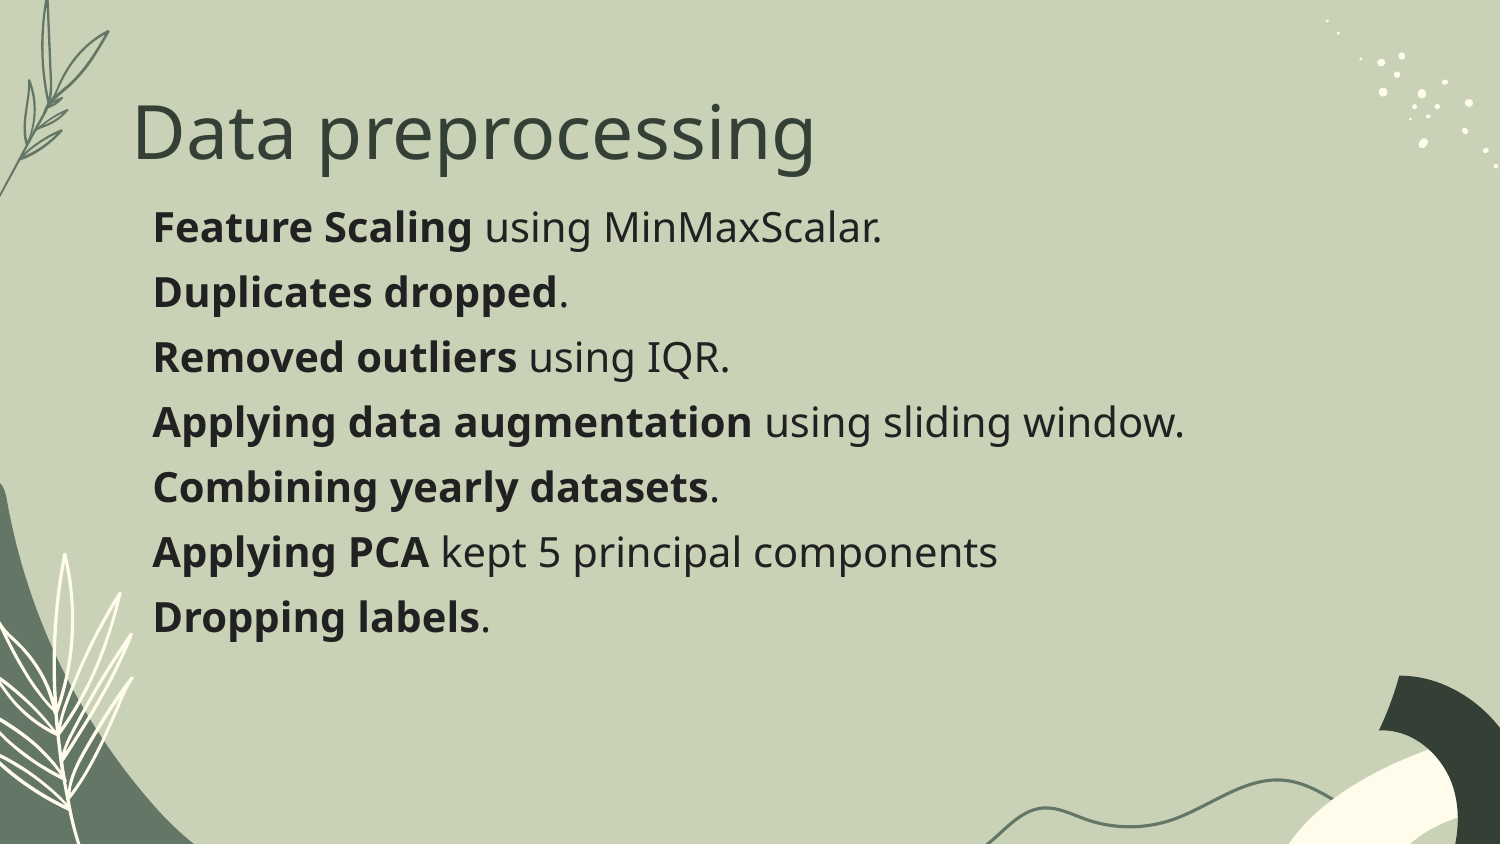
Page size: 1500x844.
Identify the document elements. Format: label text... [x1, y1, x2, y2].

title Data preprocessing [116, 69, 1384, 163]
subtitle Feature Scaling using MinMaxScalar. Duplicates dropped. Removed outliers using IQR. Applying data augmentation using sliding window. Combining yearly datasets. Applying PCA kept 5 principal components Dropping labels. [116, 186, 1383, 775]
